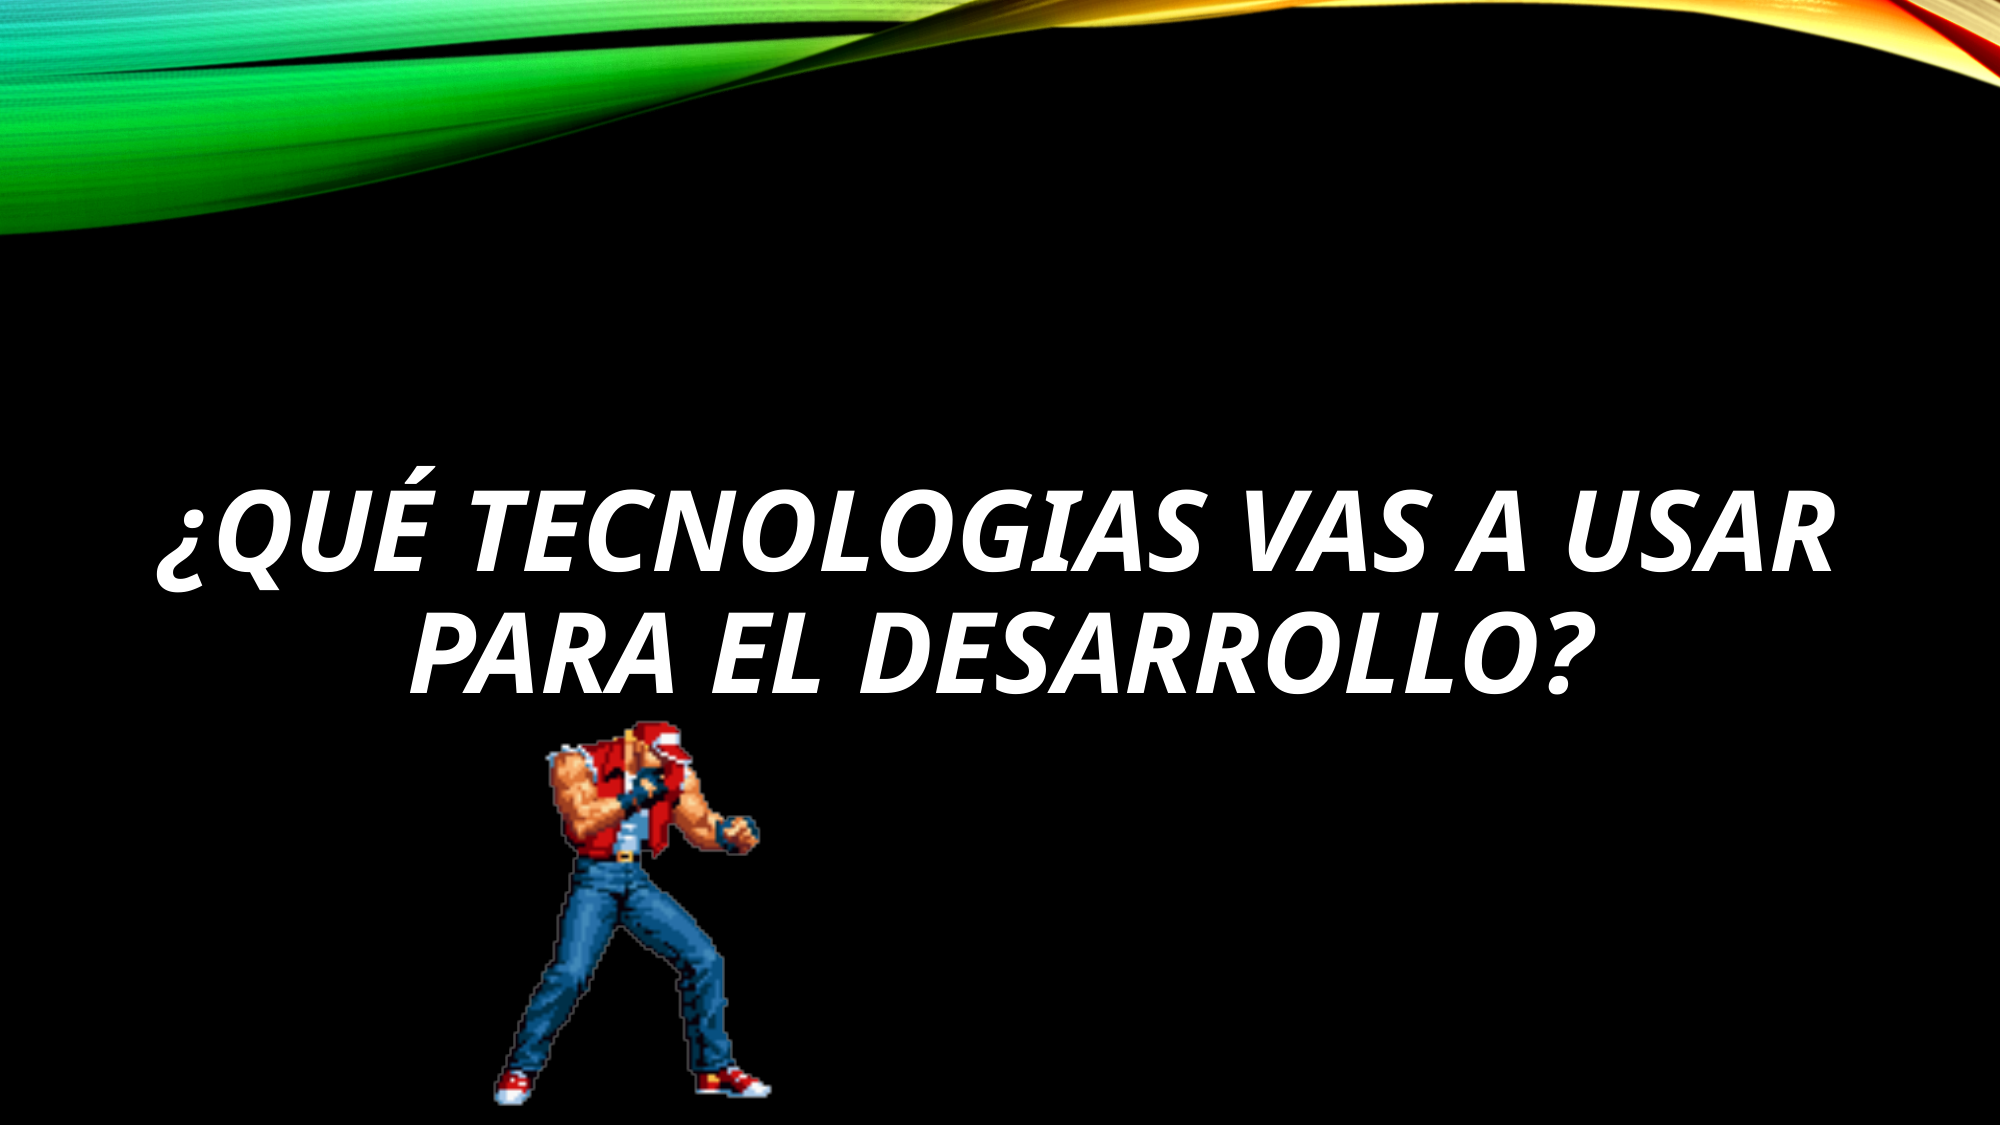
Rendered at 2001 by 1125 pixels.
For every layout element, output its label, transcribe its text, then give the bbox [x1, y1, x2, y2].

title ¿Qué TECNOLOGIAS VAS A USAR PARA EL DESARROLLO? [0, 435, 441, 758]
title ¿Qué TECNOLOGIAS VAS A USAR PARA EL DESARROLLO? [1419, 435, 2000, 758]
picture [0, 0, 2000, 237]
picture [441, 333, 1419, 1125]
